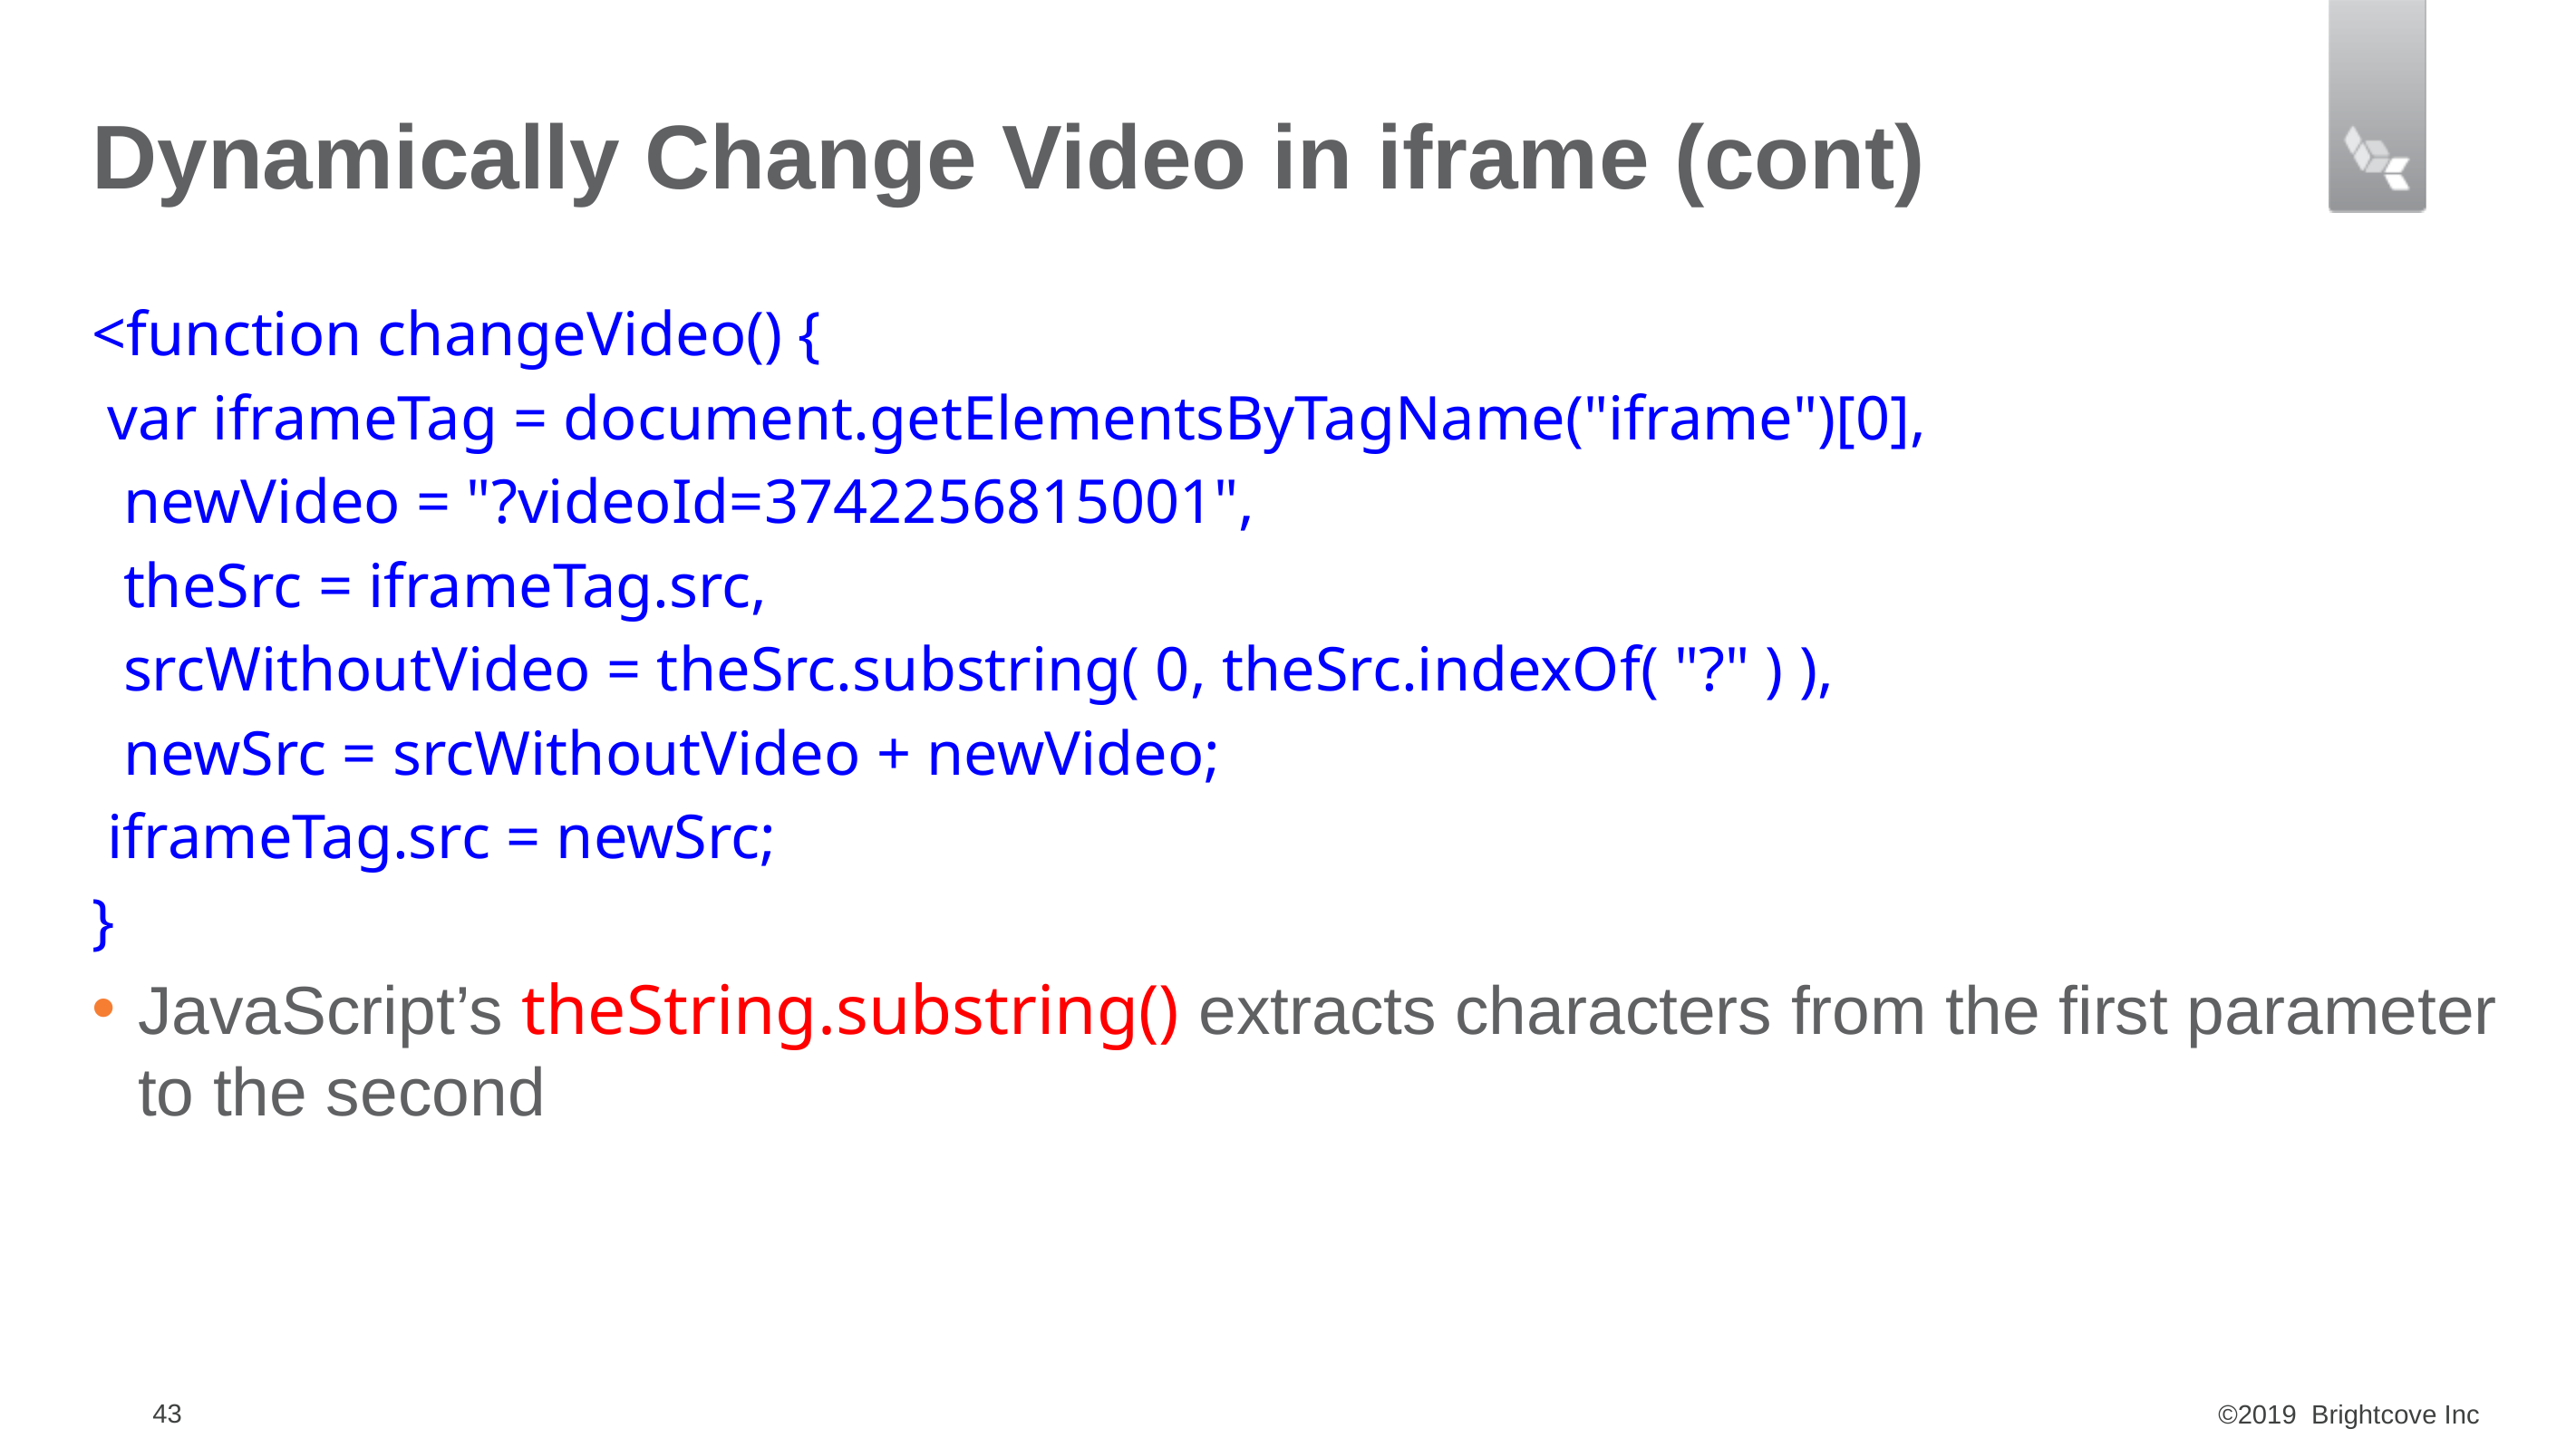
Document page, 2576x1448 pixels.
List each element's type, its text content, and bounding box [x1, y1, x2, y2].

picture [2329, 0, 2428, 213]
slide_number 43 [143, 1390, 189, 1434]
list <function changeVideo() { var iframeTag = document.getElementsByTagName("iframe")[0], newVideo = "?videoId=3742256815001", theSrc = iframeTag.src, srcWithoutVideo = theSrc.substring( 0, theSrc.indexOf( "?" ) ), newSrc = srcWithoutVideo + newVideo; iframeTag.src = newSrc; } JavaScript’s theString.substring() extracts characters from the first parameter to the second [80, 283, 2524, 1303]
title Dynamically Change Video in iframe (cont) [80, 43, 2271, 261]
